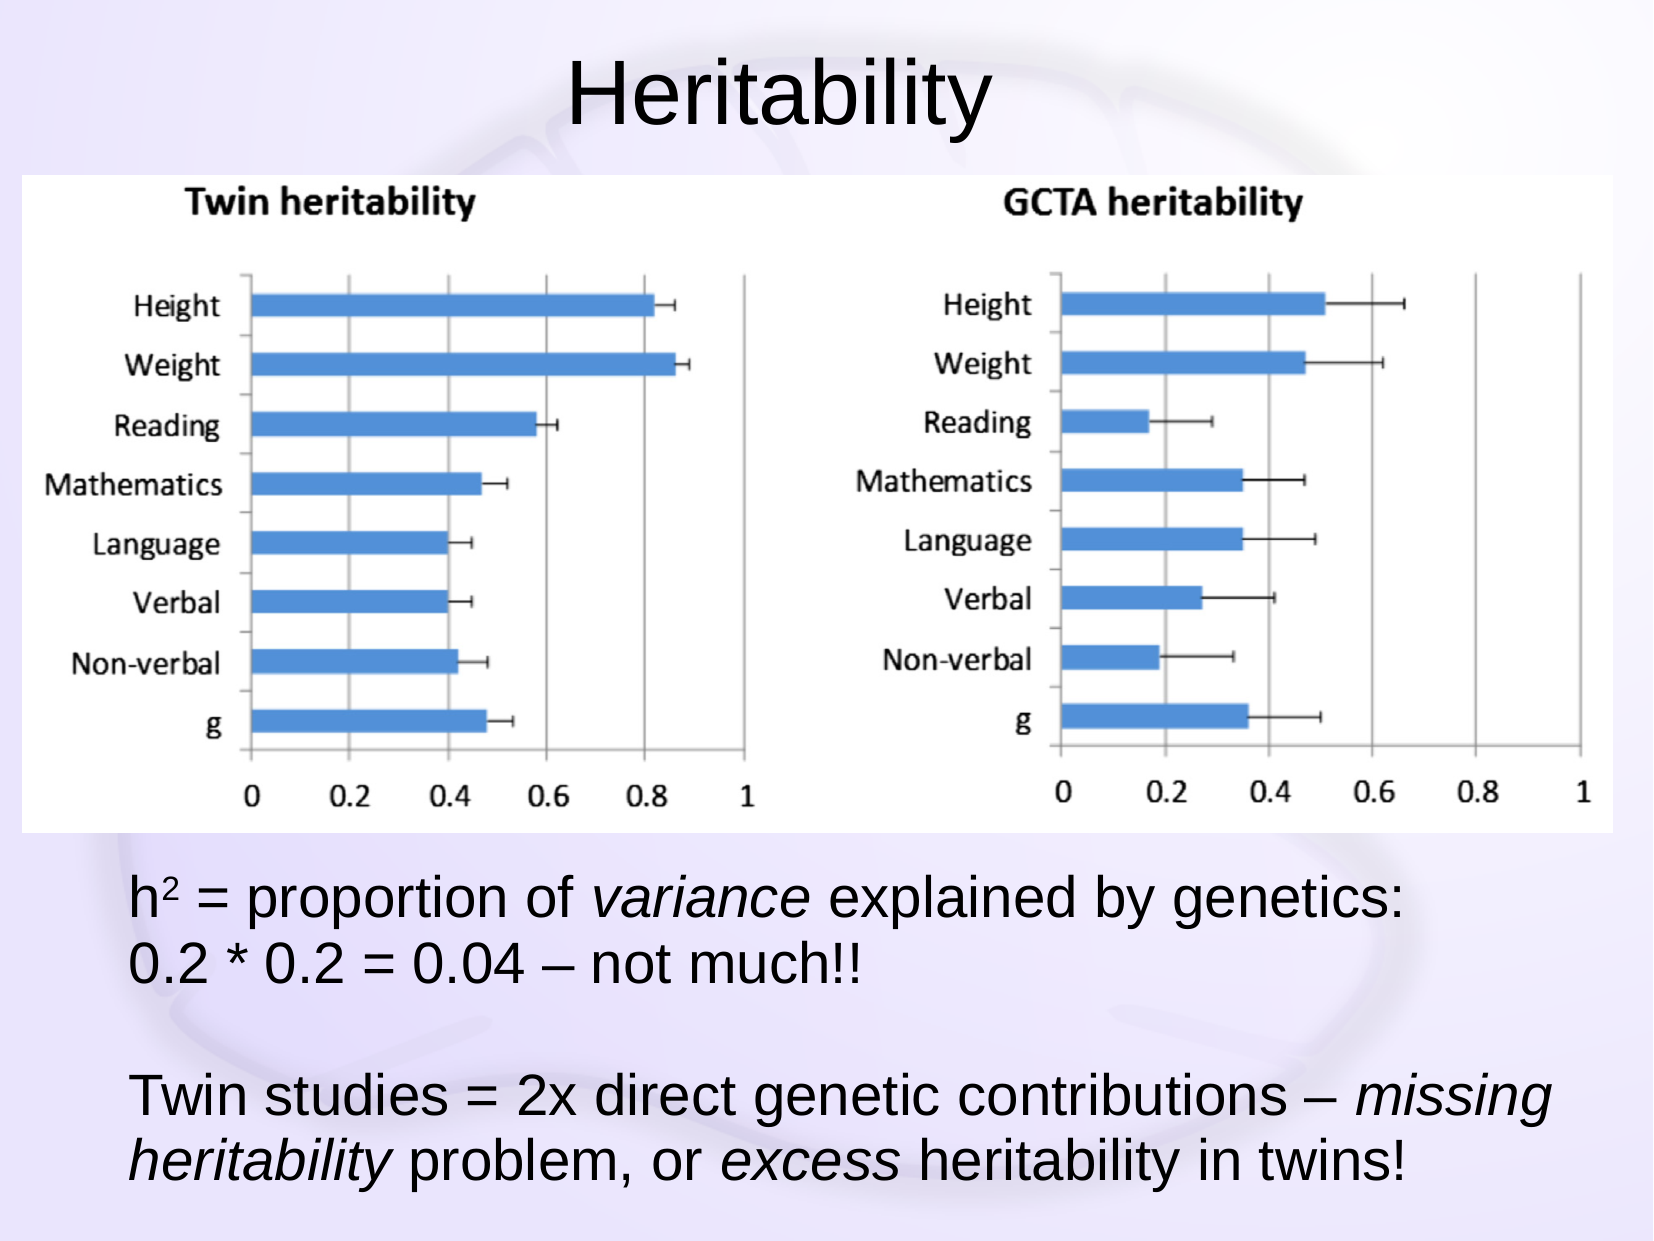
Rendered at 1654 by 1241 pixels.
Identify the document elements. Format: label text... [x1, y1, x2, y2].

title Heritability [376, 13, 1183, 172]
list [21, 174, 1614, 833]
text_box h2 = proportion of variance explained by genetics: 0.2 * 0.2 = 0.04 – not much!! Twin studies = 2x direct genetic contributions – missing heritability problem, or excess heritability in twins! [114, 857, 1571, 1202]
picture [0, 0, 1654, 1241]
